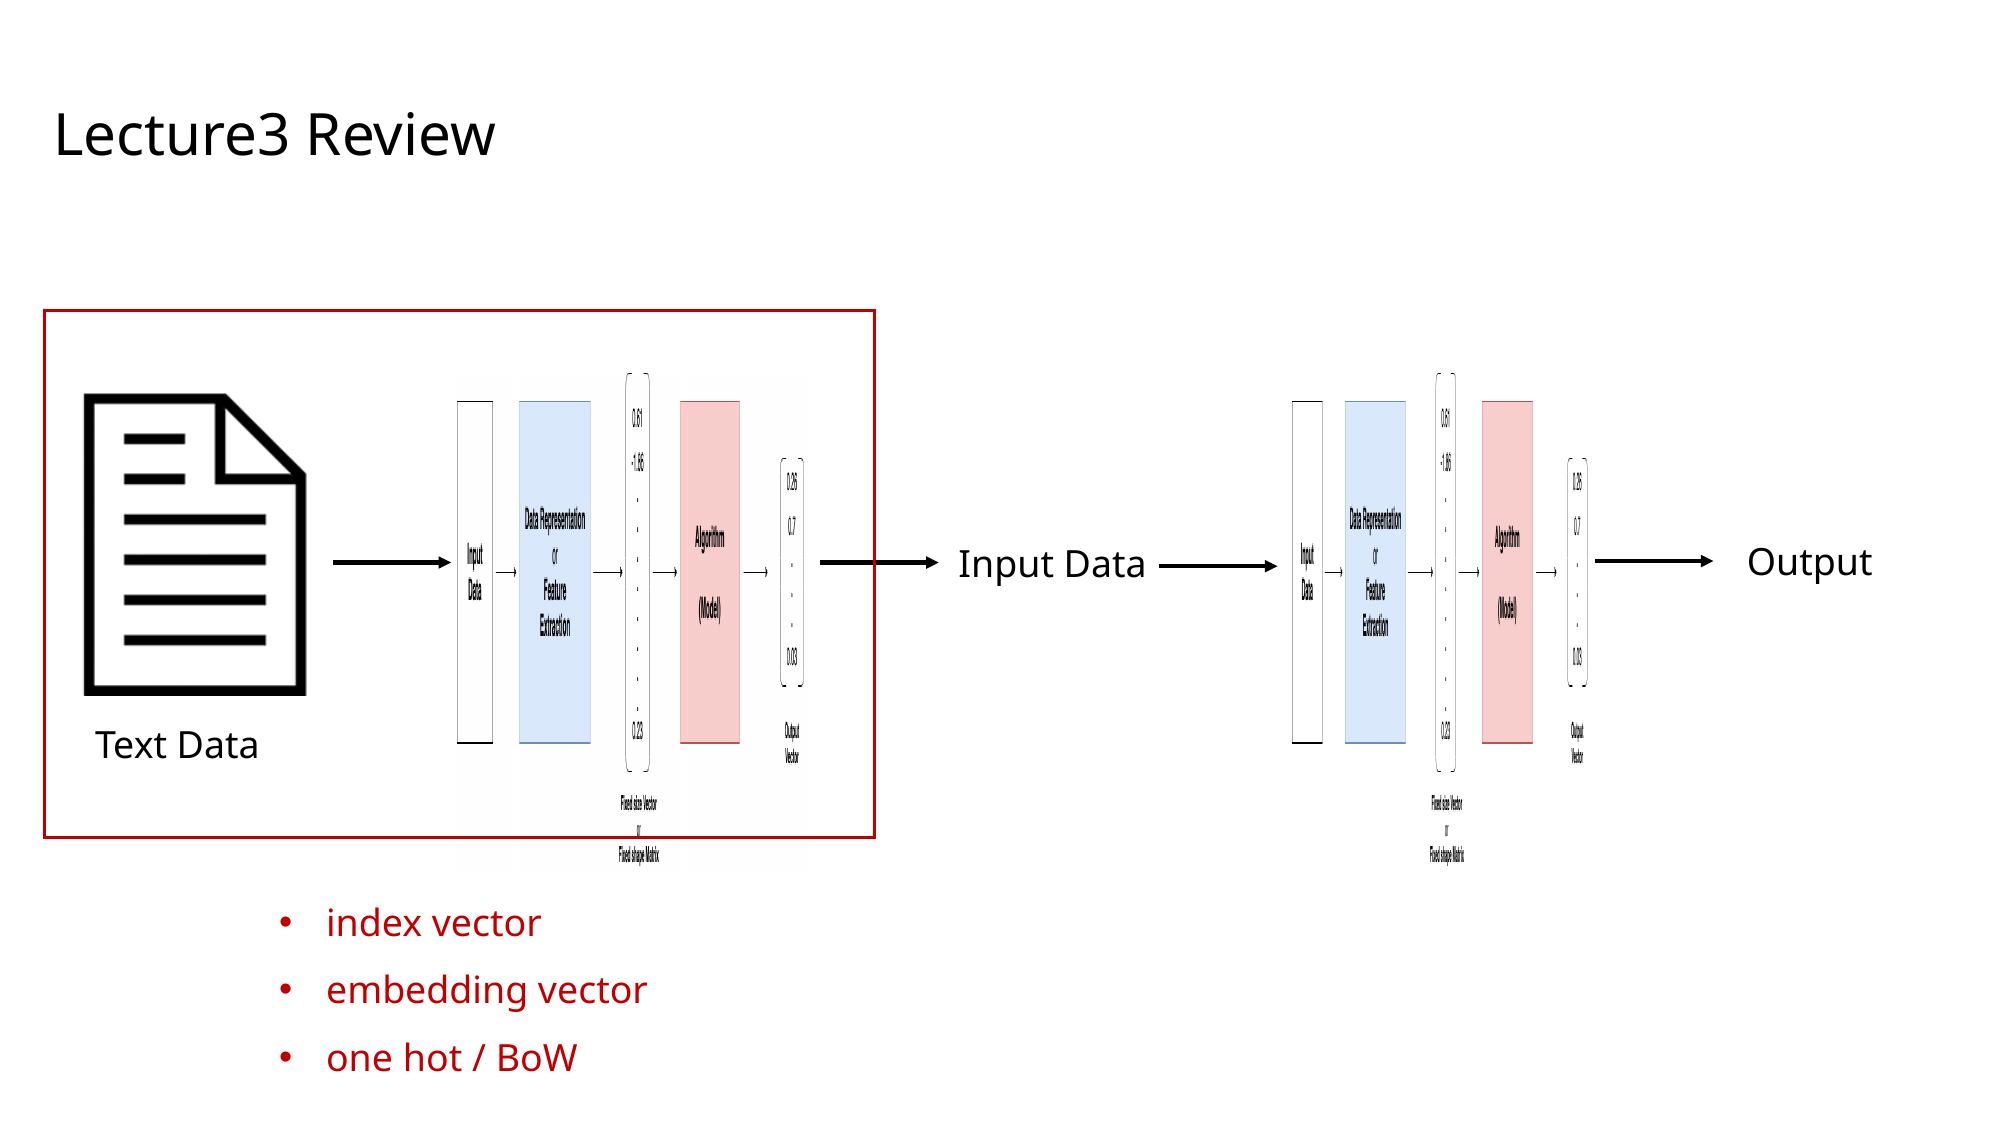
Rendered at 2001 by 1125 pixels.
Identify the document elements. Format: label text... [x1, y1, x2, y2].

text_box Output [1732, 530, 1888, 591]
picture [1292, 373, 1596, 872]
text_box Input Data [943, 532, 1162, 592]
text_box Lecture3 Review [38, 89, 511, 175]
text_box index vector embedding vector one hot / BoW [264, 868, 664, 1125]
picture [457, 373, 814, 872]
picture [44, 393, 347, 696]
text_box [43, 310, 875, 839]
